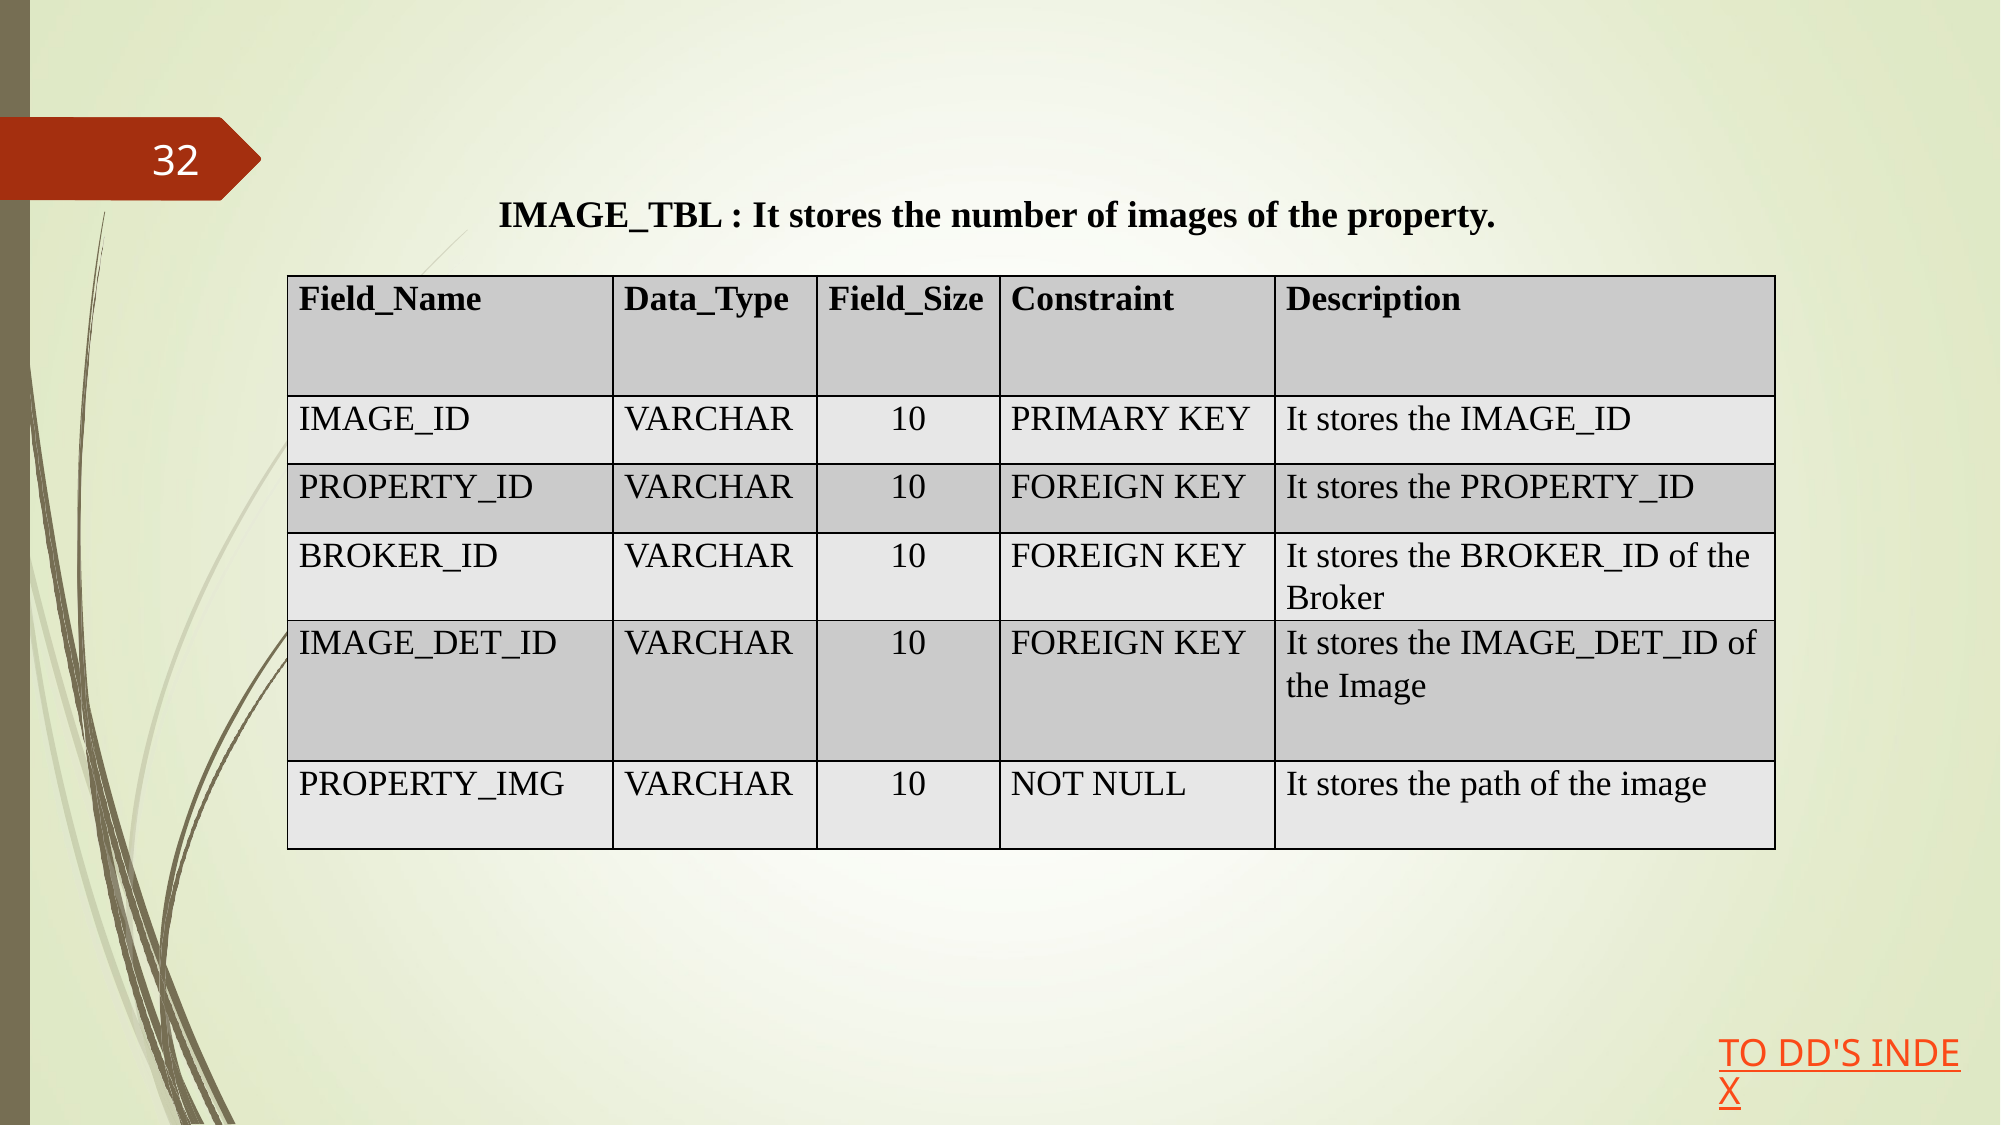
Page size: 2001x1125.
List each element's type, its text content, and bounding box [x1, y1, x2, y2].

table_cell NOT NULL [1001, 762, 1274, 848]
table_cell VARCHAR [614, 534, 816, 620]
table_cell PROPERTY_IMG [288, 762, 612, 848]
table_cell PROPERTY_ID [288, 465, 612, 532]
table_cell 10 [818, 621, 999, 760]
table_cell It stores the IMAGE_ID [1276, 397, 1774, 463]
table_cell IMAGE_ID [288, 397, 612, 463]
table_cell FOREIGN KEY [1001, 621, 1274, 760]
table_cell It stores the PROPERTY_ID [1276, 465, 1774, 532]
table_header Constraint [1001, 277, 1274, 395]
text_box [30, 24, 468, 1125]
table_cell VARCHAR [614, 397, 816, 463]
text_box 32 [87, 129, 216, 189]
text_box TO DD'S INDEX [1703, 1021, 1995, 1082]
table_header Field_Size [818, 277, 999, 395]
table_cell It stores the path of the image [1276, 762, 1774, 848]
table_cell It stores the BROKER_ID of the Broker [1276, 534, 1774, 620]
table_cell BROKER_ID [288, 534, 612, 620]
table_cell VARCHAR [614, 762, 816, 848]
table_cell FOREIGN KEY [1001, 534, 1274, 620]
text_box [0, 0, 30, 117]
text_box [0, 200, 30, 1125]
table_header Data_Type [614, 277, 816, 395]
table_cell IMAGE_DET_ID [288, 621, 612, 760]
table_cell VARCHAR [614, 465, 816, 532]
table_cell 10 [818, 465, 999, 532]
table_cell FOREIGN KEY [1001, 465, 1274, 532]
table_cell 10 [818, 397, 999, 463]
text_box IMAGE_TBL : It stores the number of images of the property. [496, 187, 1504, 237]
table_header Description [1276, 277, 1774, 395]
table_cell It stores the IMAGE_DET_ID of the Image [1276, 621, 1774, 760]
table_cell VARCHAR [614, 621, 816, 760]
table_cell 10 [818, 534, 999, 620]
picture [30, 0, 2001, 1125]
text_box [0, 117, 262, 201]
table_header Field_Name [288, 277, 612, 395]
table_cell 10 [818, 762, 999, 848]
table_cell PRIMARY KEY [1001, 397, 1274, 463]
